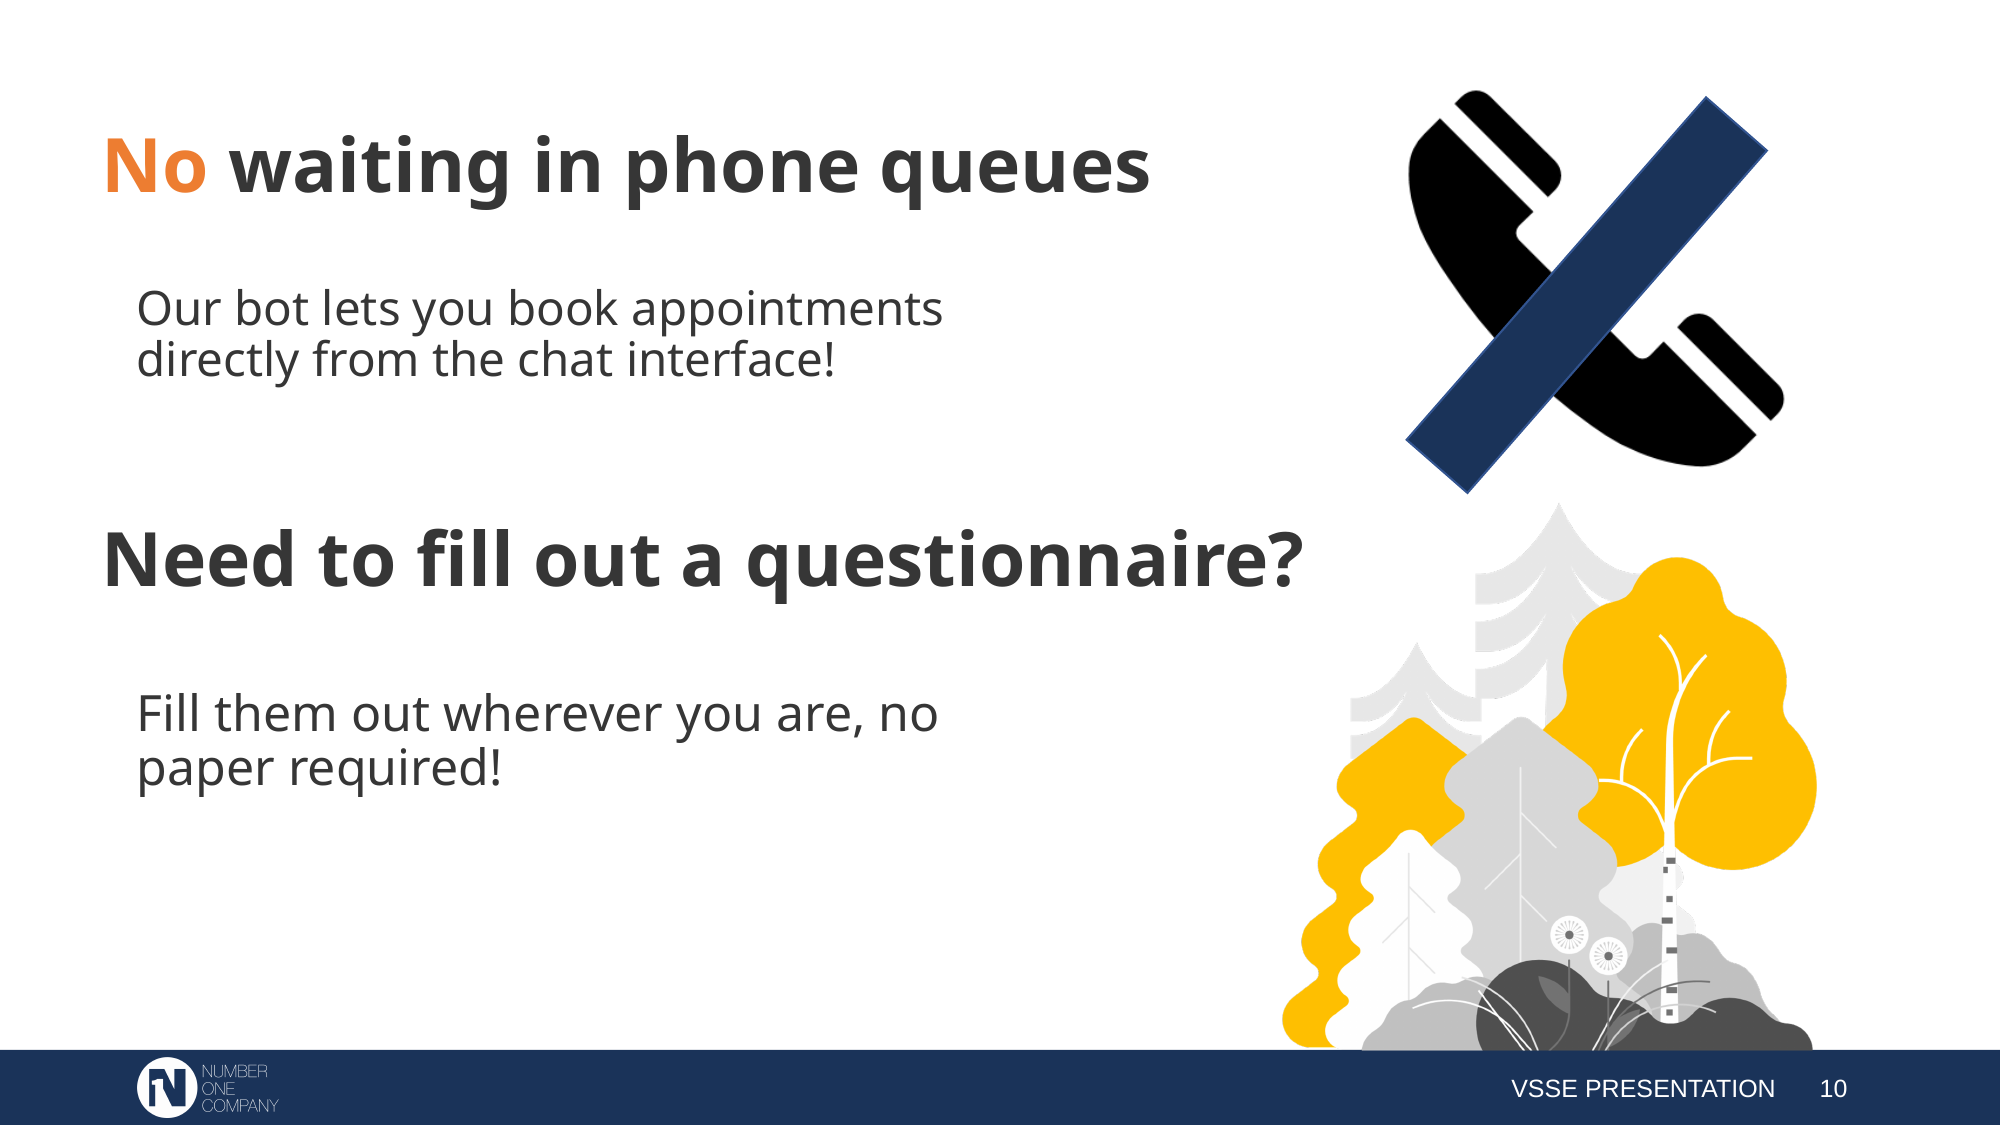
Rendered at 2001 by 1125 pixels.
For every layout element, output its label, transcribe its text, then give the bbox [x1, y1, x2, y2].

picture [1155, 53, 1949, 1125]
picture [137, 1057, 279, 1118]
text_box Fill them out wherever you are, no paper required! [121, 680, 985, 845]
title No waiting in phone queues [86, 59, 1371, 278]
text_box Need to fill out a questionnaire? [86, 492, 1155, 632]
list Our bot lets you book appointments directly from the chat interface! [121, 277, 985, 442]
